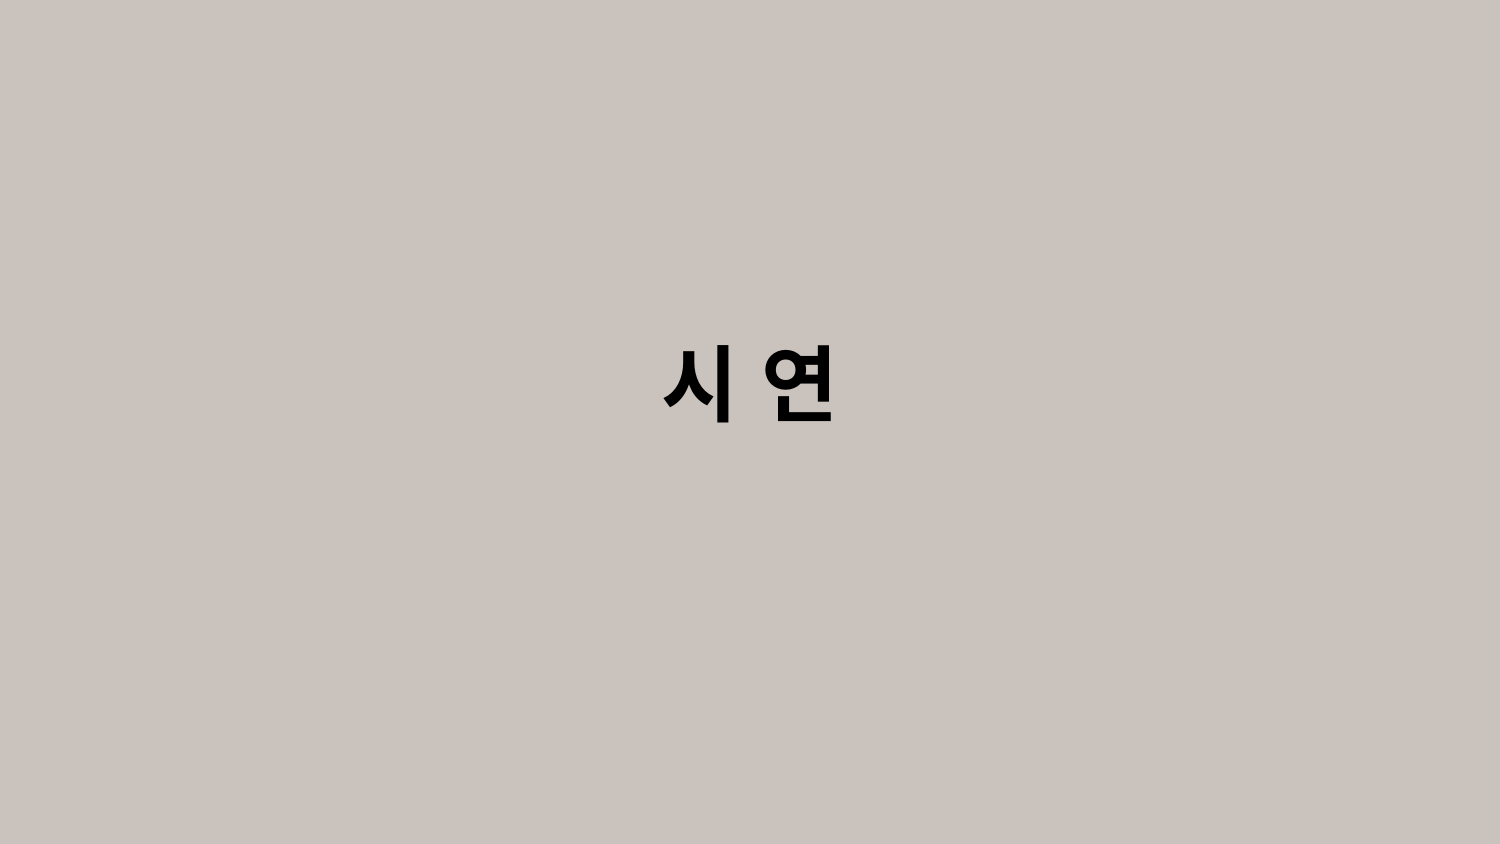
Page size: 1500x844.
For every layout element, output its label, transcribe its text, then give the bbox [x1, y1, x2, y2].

text_box 시 연 [111, 309, 1389, 440]
